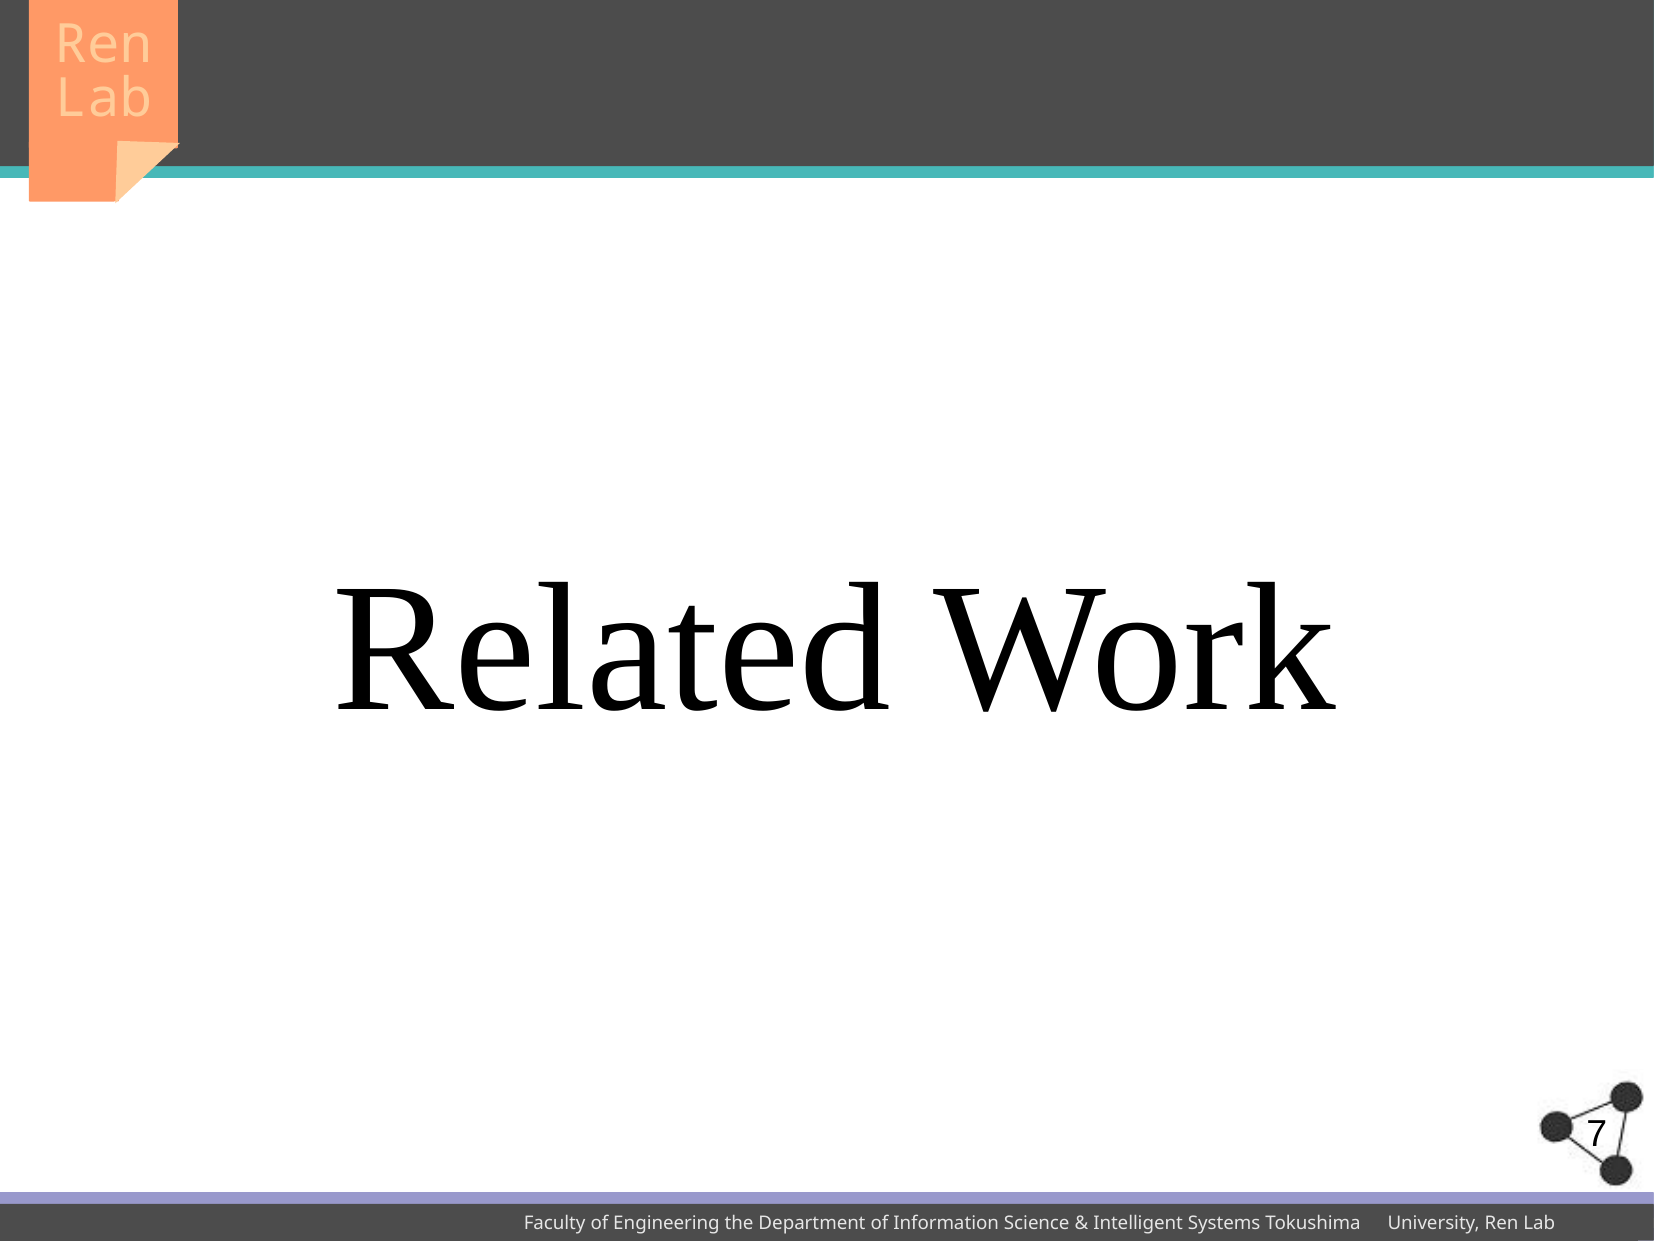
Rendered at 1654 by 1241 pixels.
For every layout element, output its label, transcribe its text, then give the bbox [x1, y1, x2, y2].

text_box Related Work [317, 538, 1396, 761]
picture [1523, 1069, 1654, 1192]
